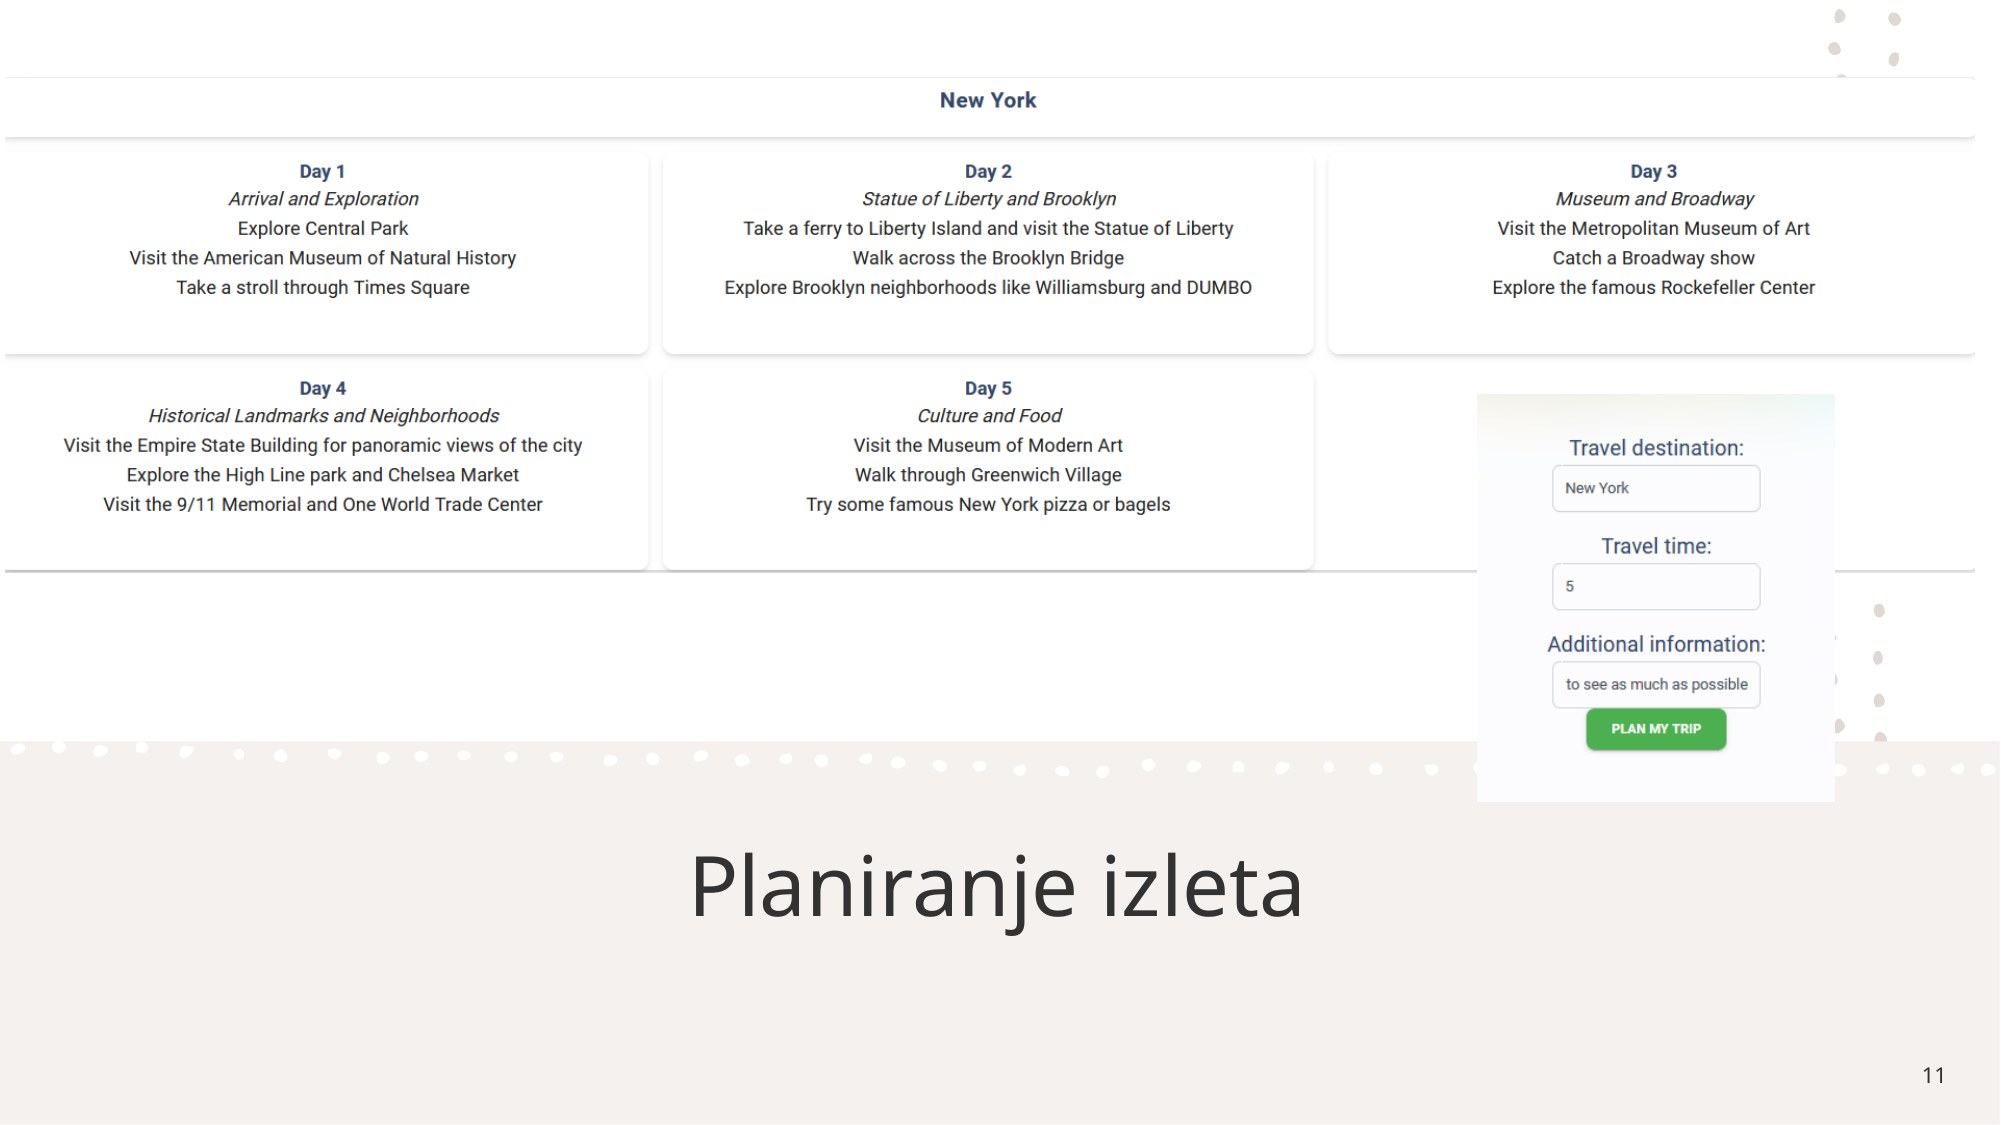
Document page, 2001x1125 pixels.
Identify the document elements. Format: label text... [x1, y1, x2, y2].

picture [5, 77, 1975, 802]
slide_number 11 [1879, 1046, 1962, 1107]
title Planiranje izleta [338, 810, 1656, 956]
